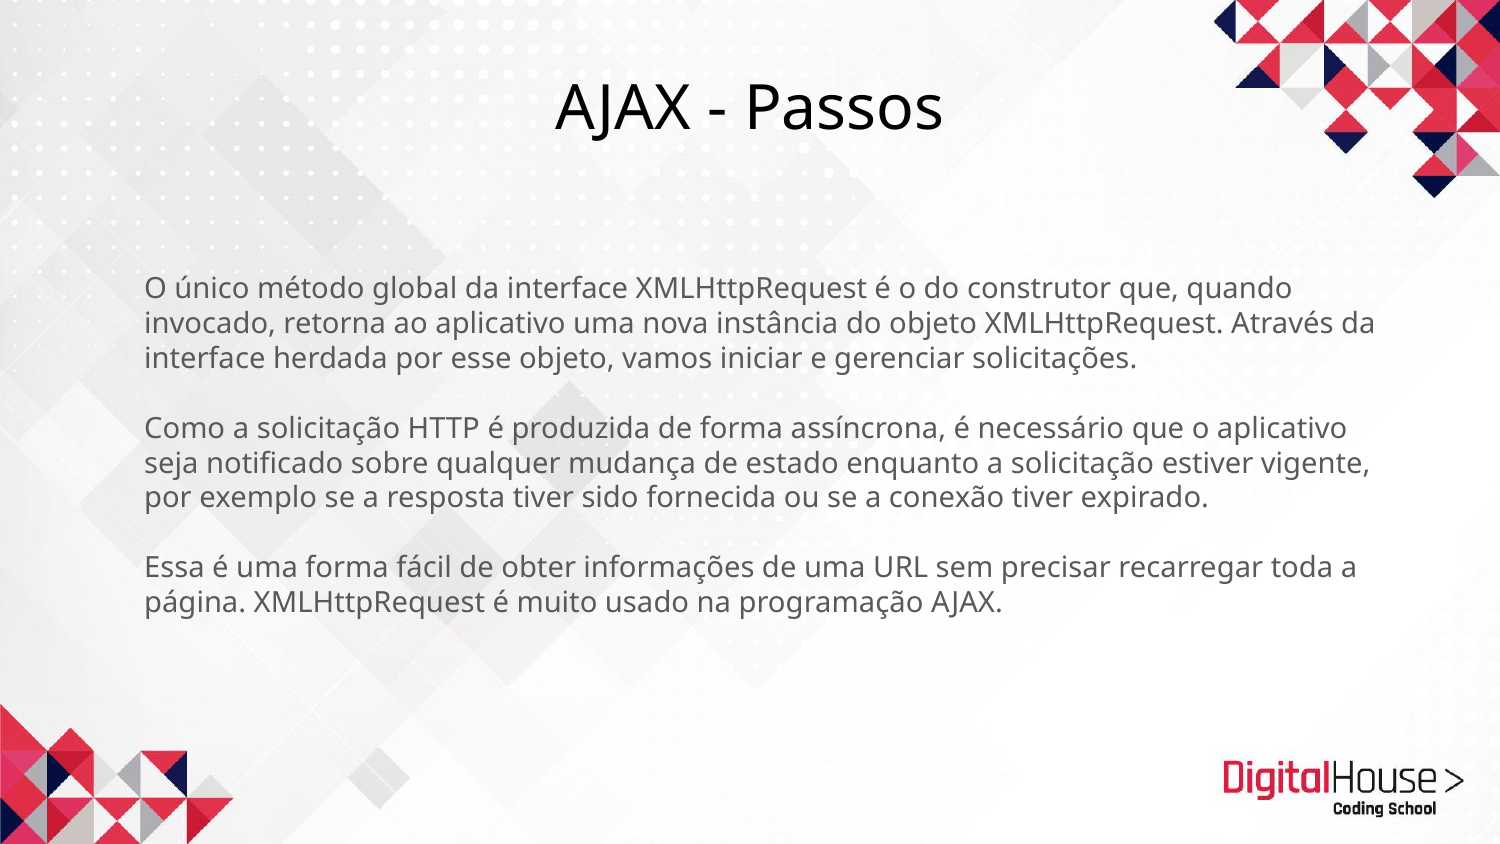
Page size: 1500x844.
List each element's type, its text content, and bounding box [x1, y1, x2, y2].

text_box AJAX - Passos [74, 0, 1425, 211]
text_box O único método global da interface XMLHttpRequest é o do construtor que, quando invocado, retorna ao aplicativo uma nova instância do objeto XMLHttpRequest. Através da interface herdada por esse objeto, vamos iniciar e gerenciar solicitações. Como a solicitação HTTP é produzida de forma assíncrona, é necessário que o aplicativo seja notificado sobre qualquer mudança de estado enquanto a solicitação estiver vigente, por exemplo se a resposta tiver sido fornecida ou se a conexão tiver expirado. Essa é uma forma fácil de obter informações de uma URL sem precisar recarregar toda a página. XMLHttpRequest é muito usado na programação AJAX. [129, 174, 1425, 695]
picture [0, 0, 1500, 844]
